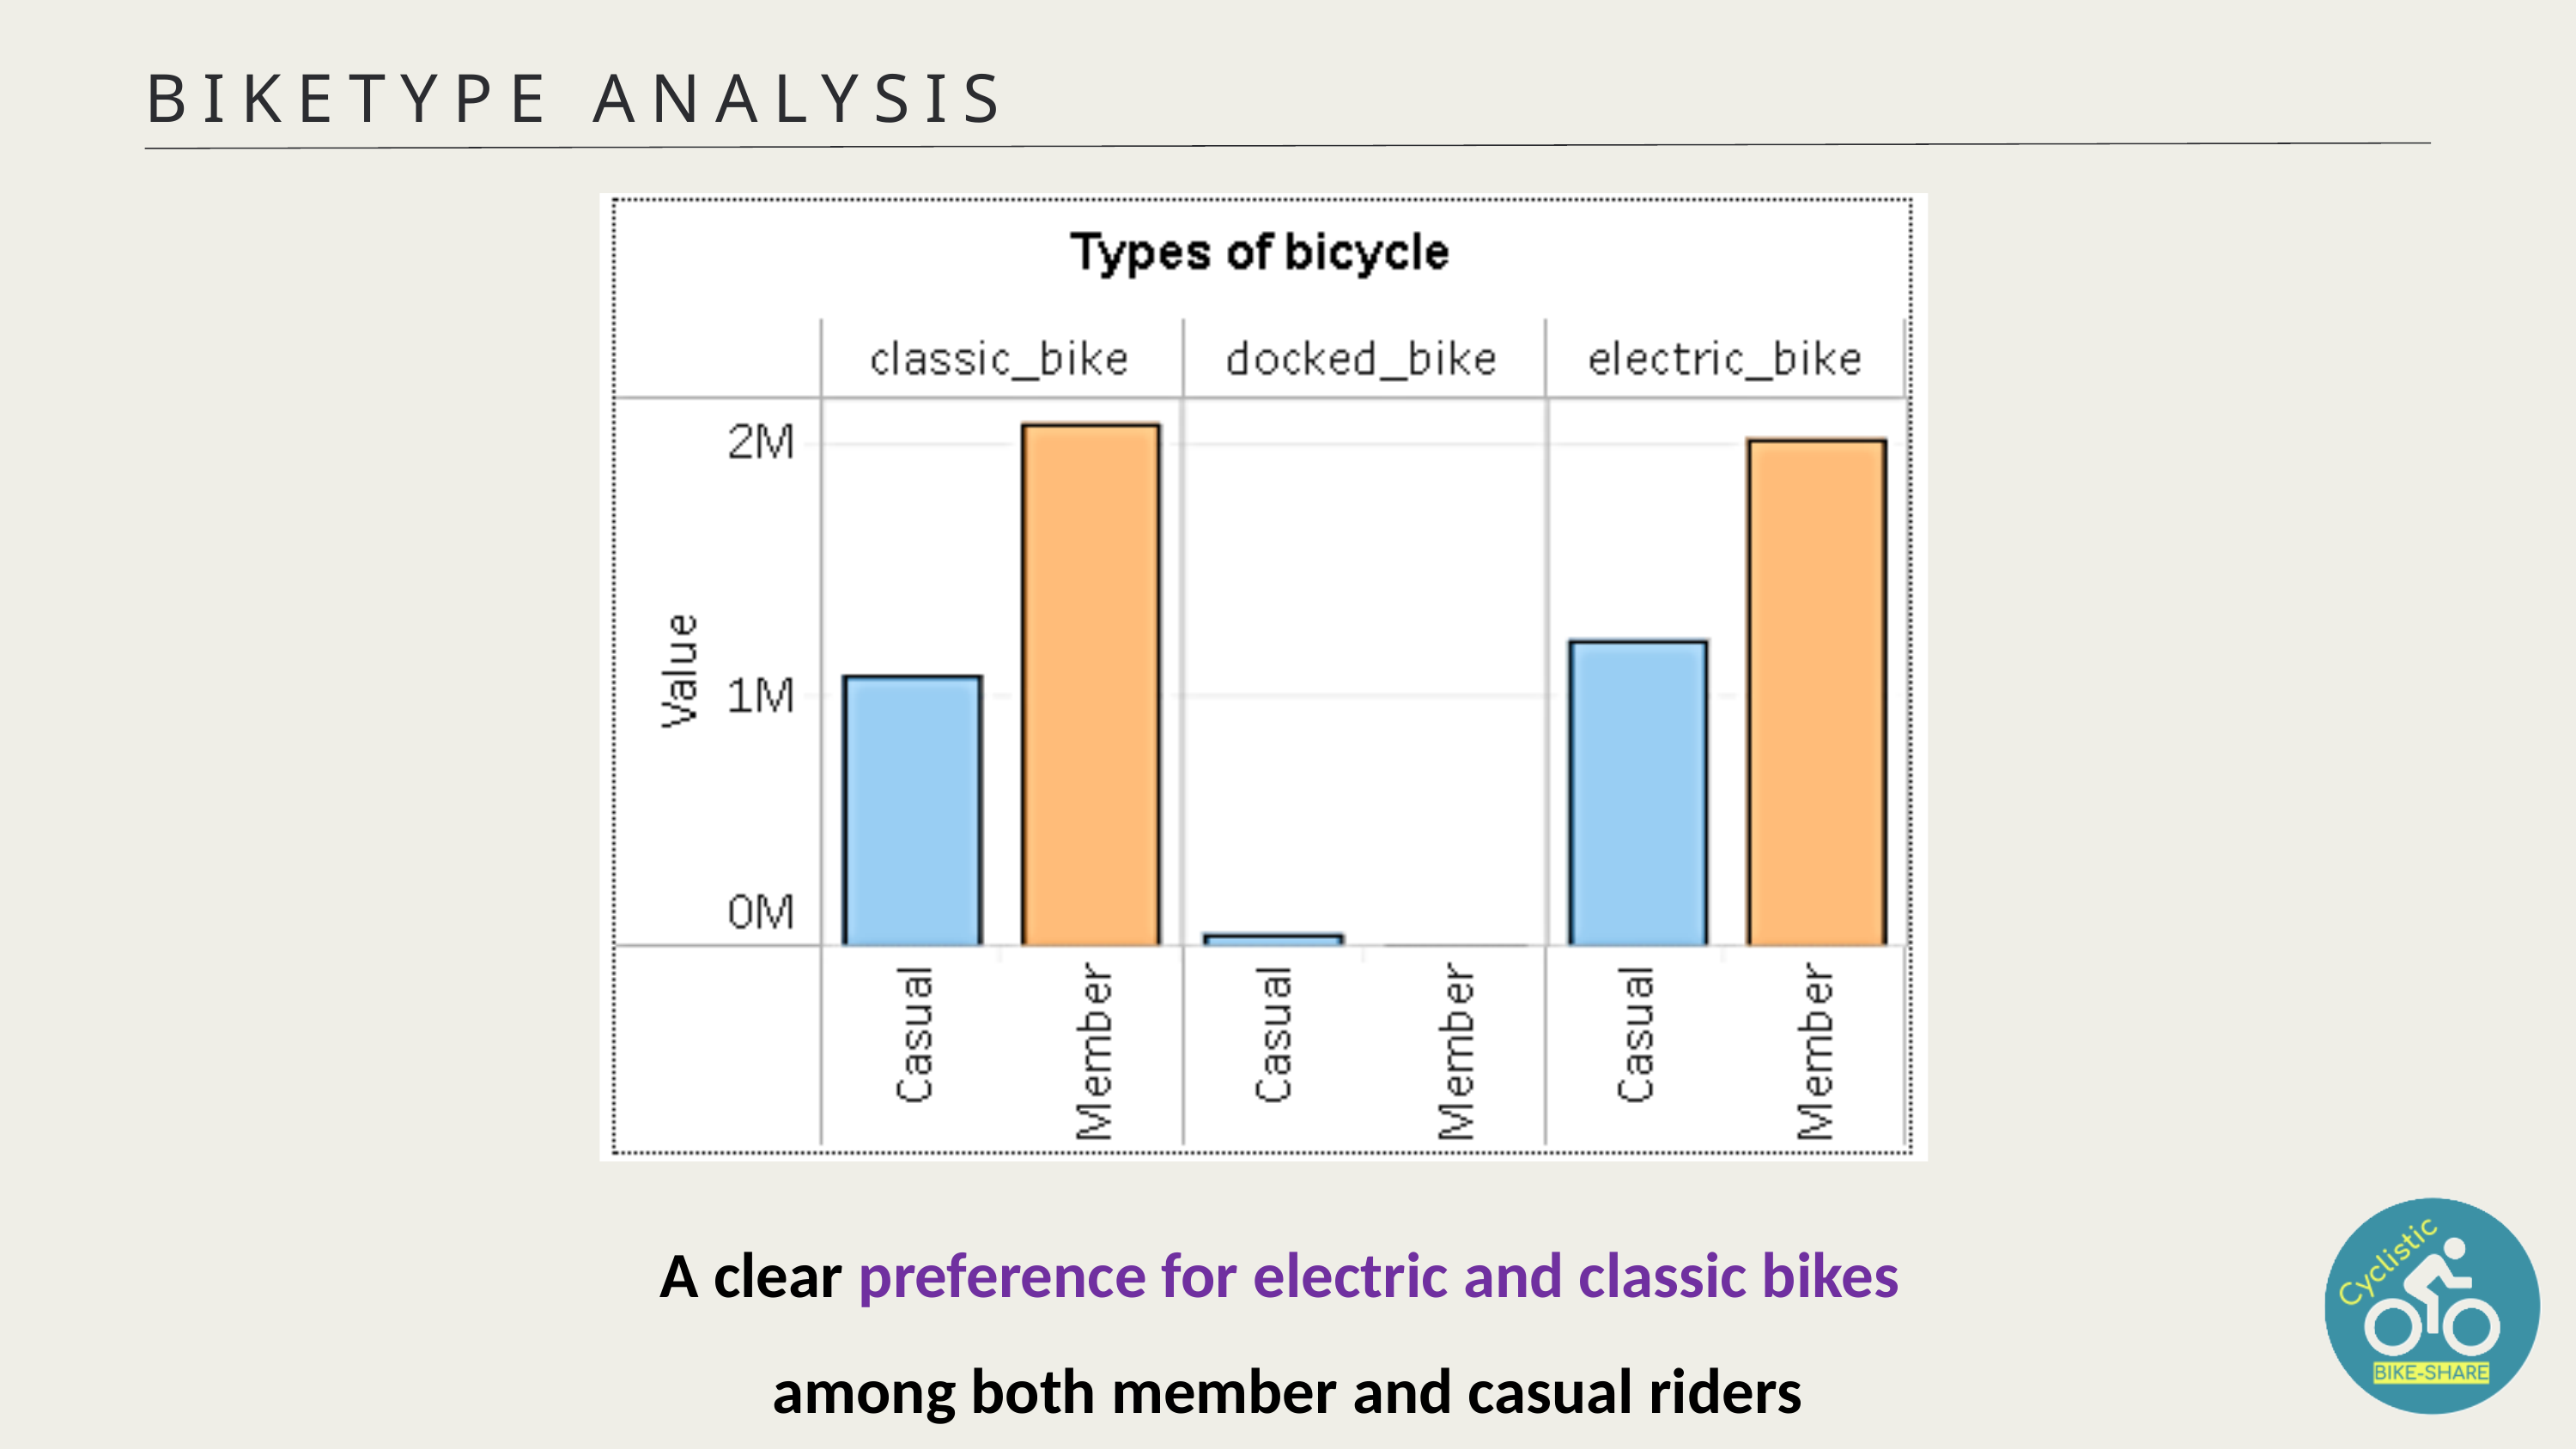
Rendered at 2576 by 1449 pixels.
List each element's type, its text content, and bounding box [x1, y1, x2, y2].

picture [599, 192, 1929, 1161]
text_box BIKETYPE ANALYSIS [144, 42, 2432, 136]
picture [2300, 1173, 2562, 1438]
text_box A clear preference for electric and classic bikes among both member and casual riders [600, 1187, 1975, 1433]
